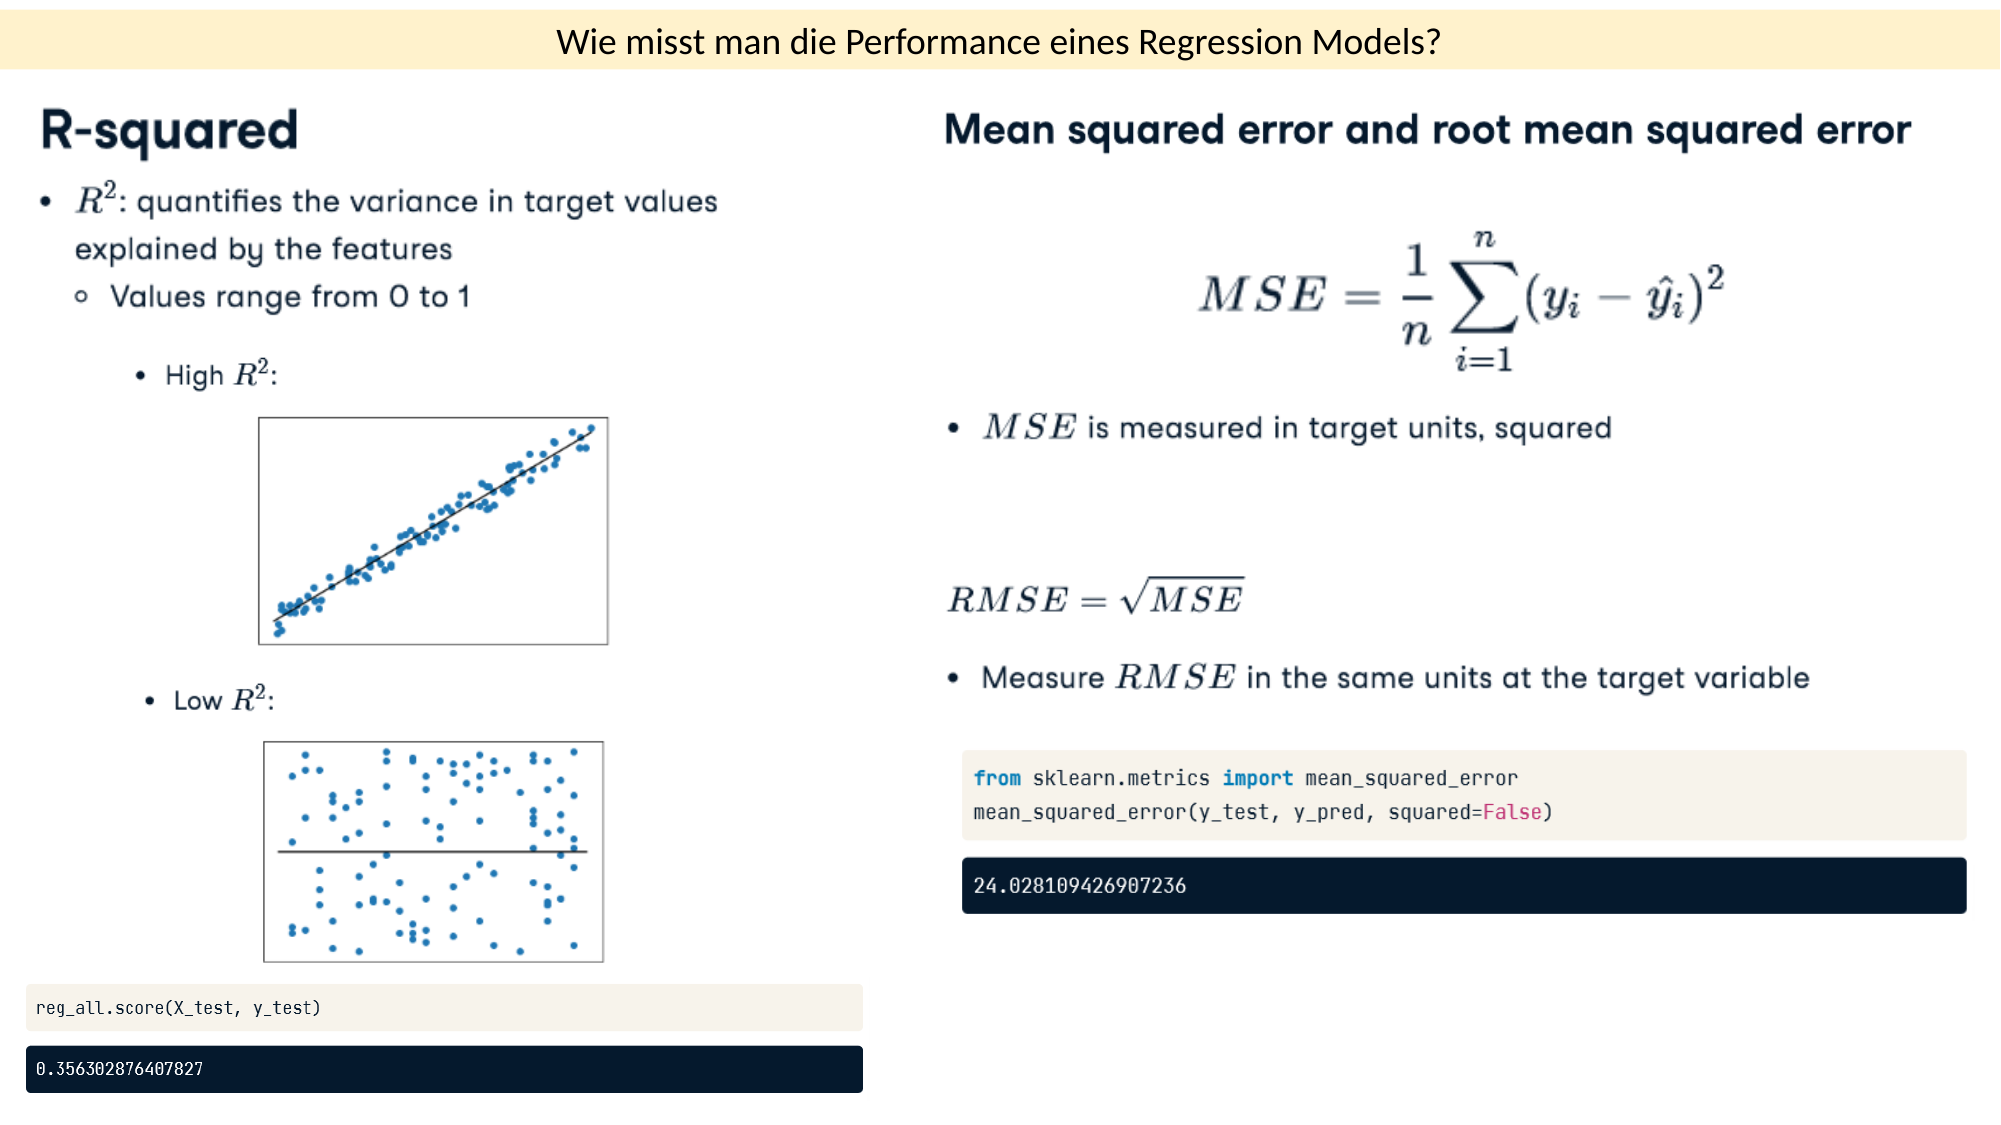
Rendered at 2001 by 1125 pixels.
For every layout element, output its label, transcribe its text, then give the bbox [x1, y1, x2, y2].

picture [24, 95, 837, 325]
picture [929, 388, 1623, 459]
picture [929, 562, 1835, 714]
picture [1173, 222, 1746, 383]
picture [954, 742, 1975, 921]
picture [929, 94, 1919, 156]
picture [121, 348, 627, 661]
picture [24, 674, 870, 1101]
text_box Wie misst man die Performance eines Regression Models? [0, 9, 2000, 70]
